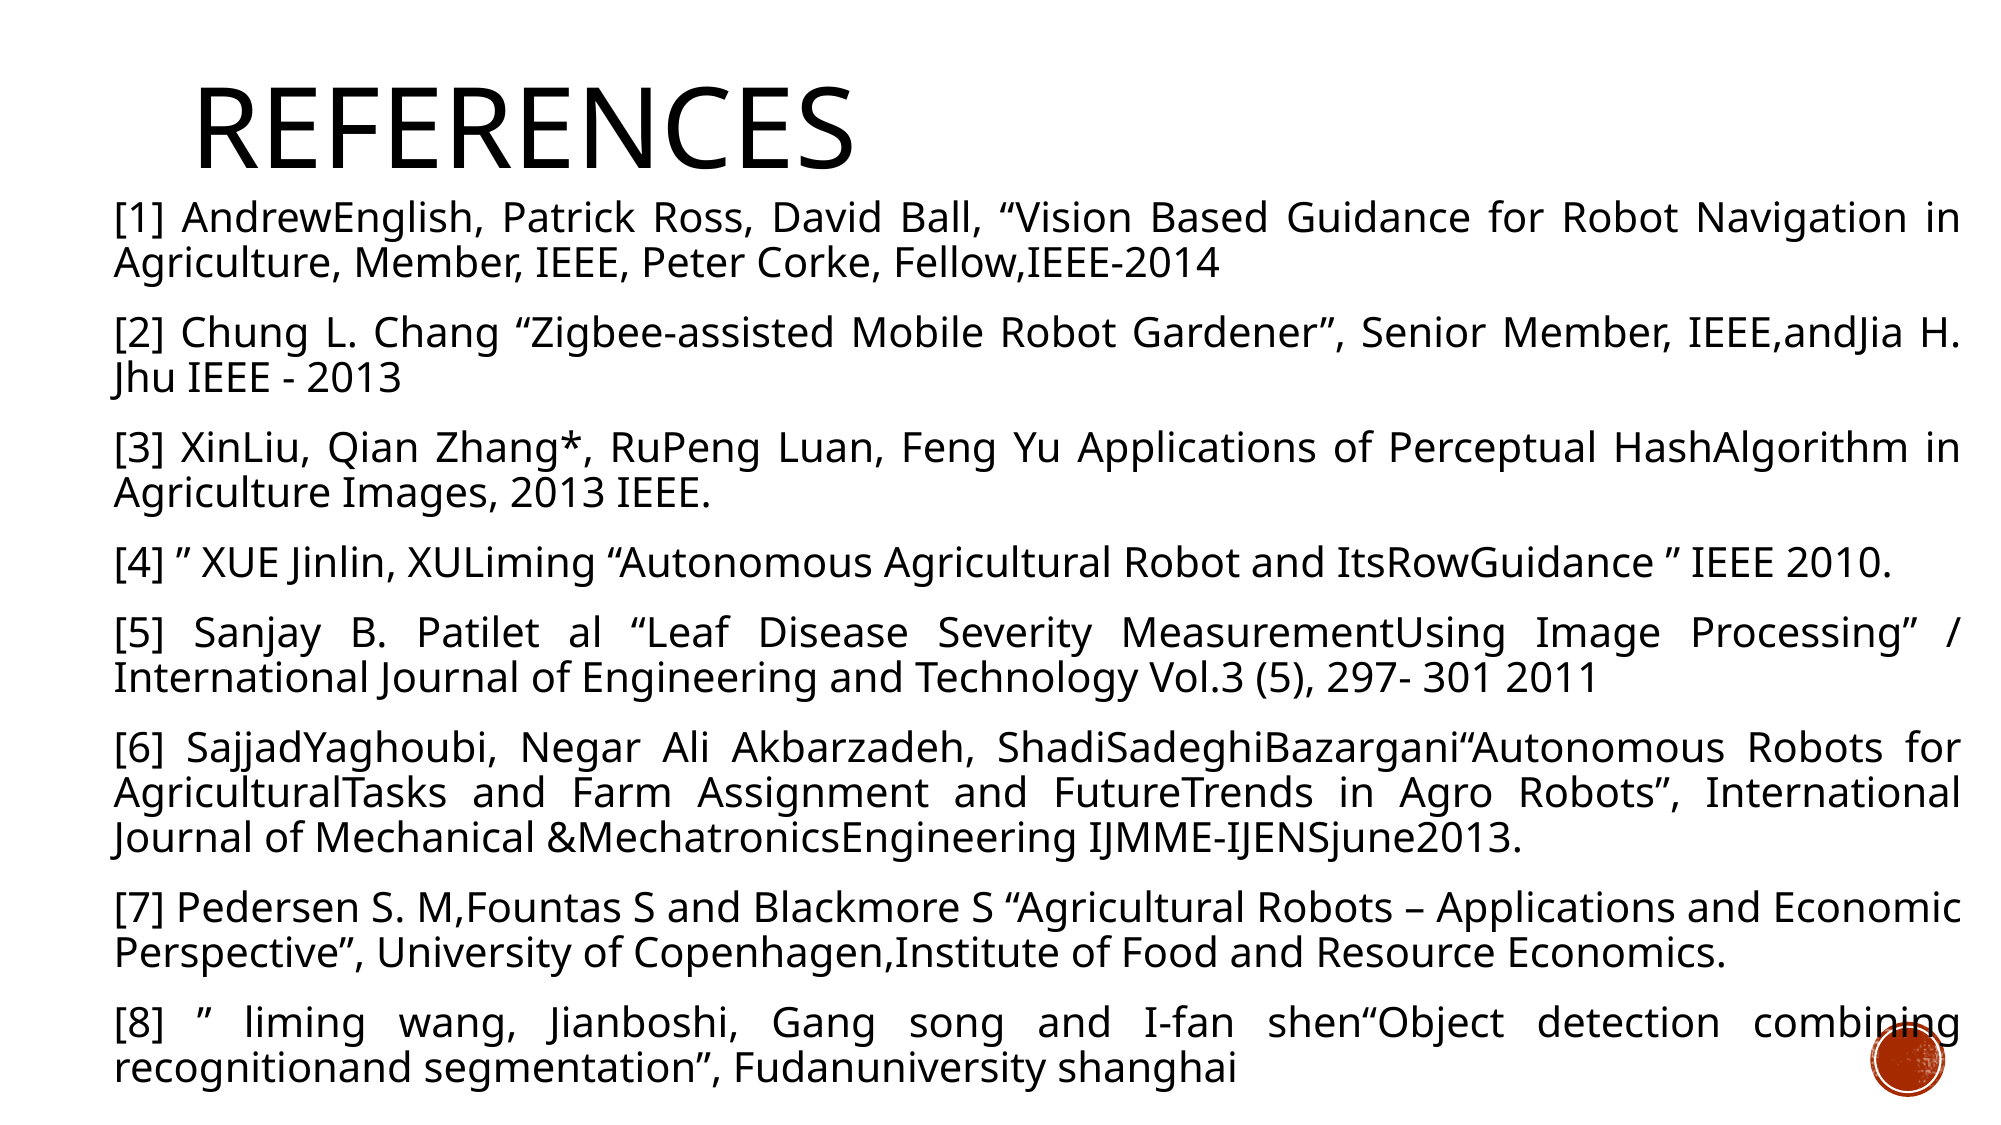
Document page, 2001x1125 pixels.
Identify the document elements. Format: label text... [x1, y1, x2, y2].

title References [175, 0, 1826, 188]
list [1] AndrewEnglish, Patrick Ross, David Ball, “Vision Based Guidance for Robot Navigation in Agriculture, Member, IEEE, Peter Corke, Fellow,IEEE-2014 [2] Chung L. Chang “Zigbee-assisted Mobile Robot Gardener”, Senior Member, IEEE,andJia H. Jhu IEEE - 2013 [3] XinLiu, Qian Zhang*, RuPeng Luan, Feng Yu Applications of Perceptual HashAlgorithm in Agriculture Images, 2013 IEEE. [4] ” XUE Jinlin, XULiming “Autonomous Agricultural Robot and ItsRowGuidance ” IEEE 2010. [5] Sanjay B. Patilet al “Leaf Disease Severity MeasurementUsing Image Processing” / International Journal of Engineering and Technology Vol.3 (5), 297- 301 2011 [6] SajjadYaghoubi, Negar Ali Akbarzadeh, ShadiSadeghiBazargani“Autonomous Robots for AgriculturalTasks and Farm Assignment and FutureTrends in Agro Robots”, International Journal of Mechanical &MechatronicsEngineering IJMME-IJENSjune2013. [7] Pedersen S. M,Fountas S and Blackmore S “Agricultural Robots – Applications and Economic Perspective”, University of Copenhagen,Institute of Food and Resource Economics. [8] ” liming wang, Jianboshi, Gang song and I-fan shen“Object detection combining recognitionand segmentation”, Fudanuniversity shanghai [98, 188, 1978, 854]
